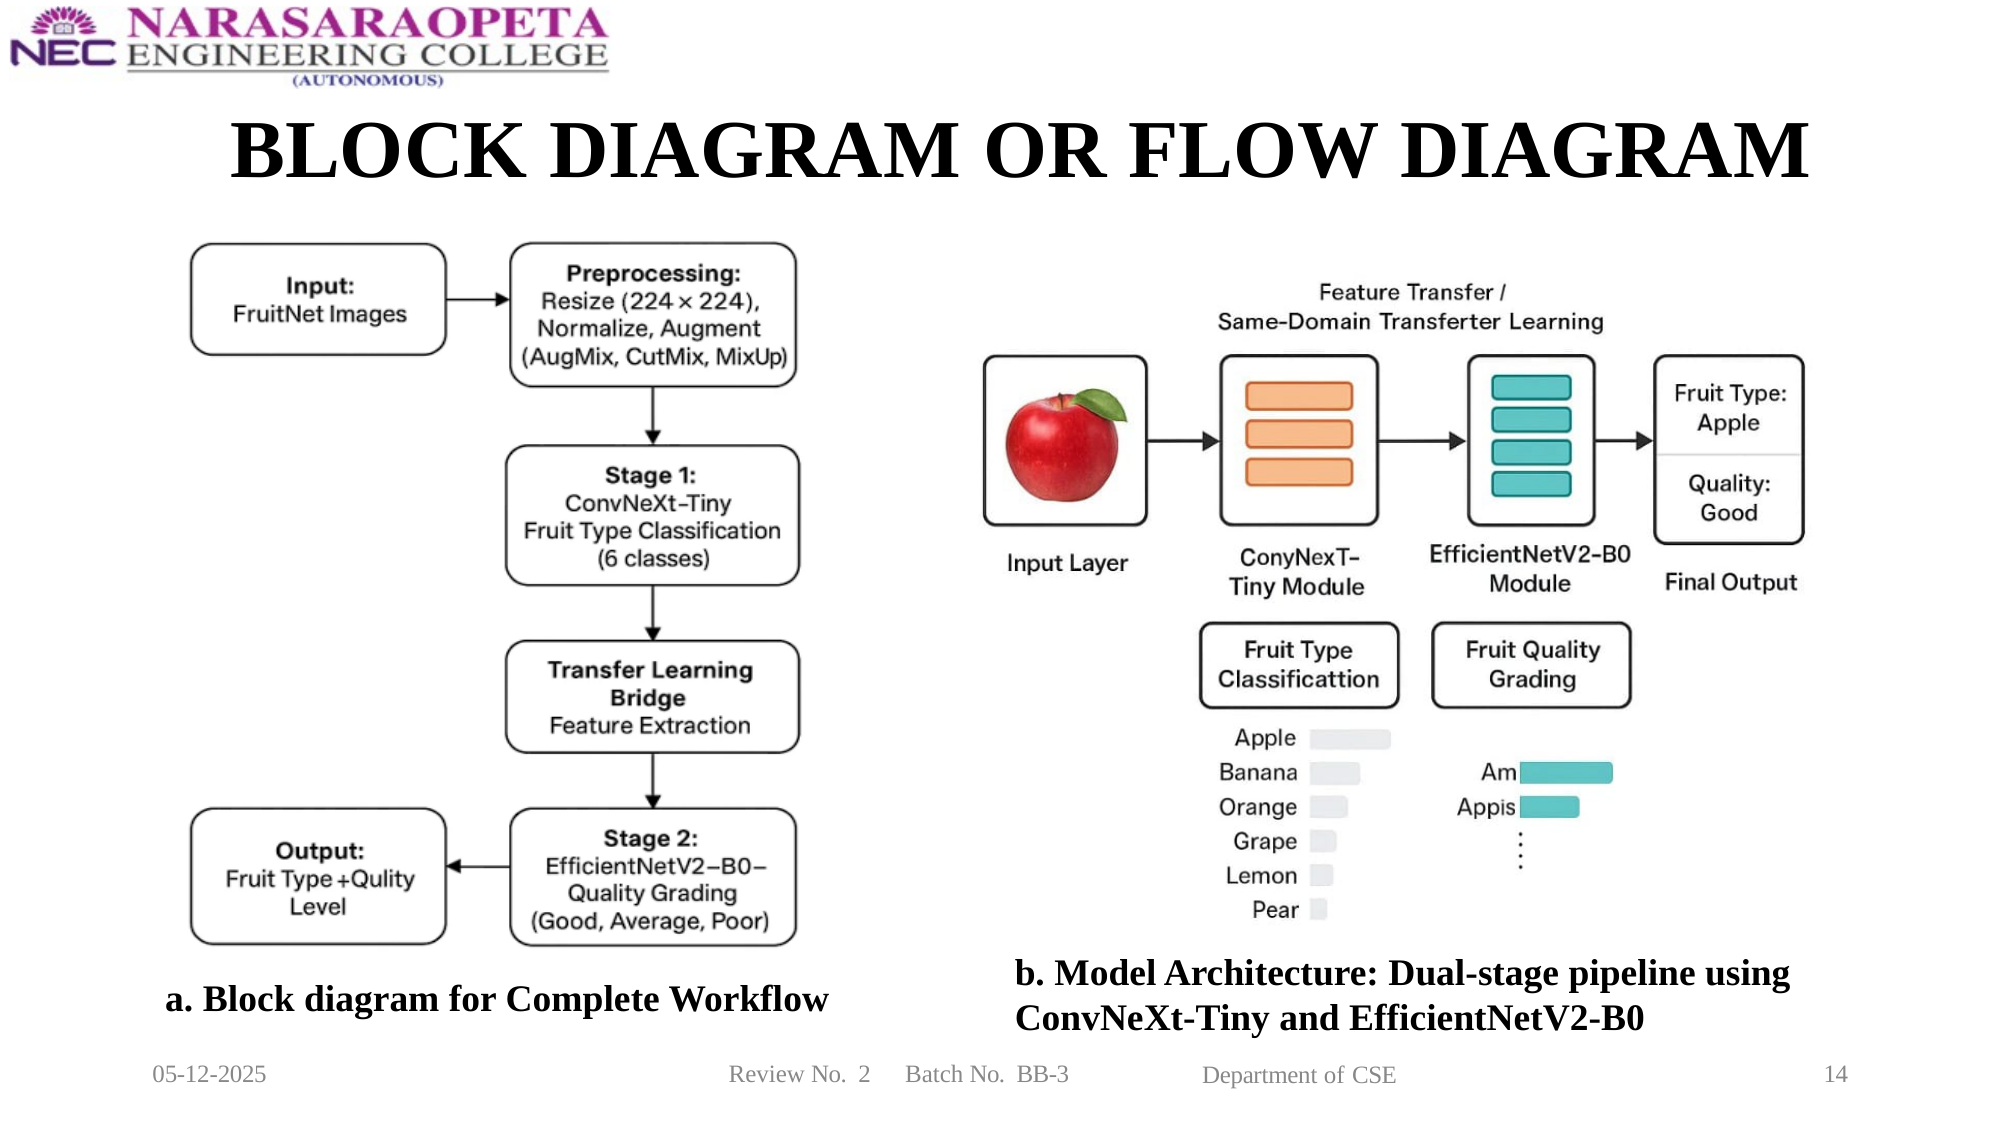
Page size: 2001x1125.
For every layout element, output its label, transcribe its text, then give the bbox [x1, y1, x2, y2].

footer Batch No. BB-3 [903, 1058, 1104, 1125]
picture [9, 6, 611, 89]
slide_number 14 [1821, 1058, 1857, 1125]
picture [171, 209, 822, 991]
text_box Review No. 2 [726, 1058, 875, 1088]
text_box a. Block diagram for Complete Workflow [150, 966, 999, 1027]
picture [953, 256, 1834, 948]
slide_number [150, 1058, 272, 1125]
text_box Department of CSE [1200, 1058, 1401, 1089]
title BLOCK DIAGRAM OR FLOW DIAGRAM [171, 46, 1829, 284]
text_box b. Model Architecture: Dual-stage pipeline using ConvNeXt-Tiny and EfficientNetV2-B0 [999, 940, 1850, 1046]
